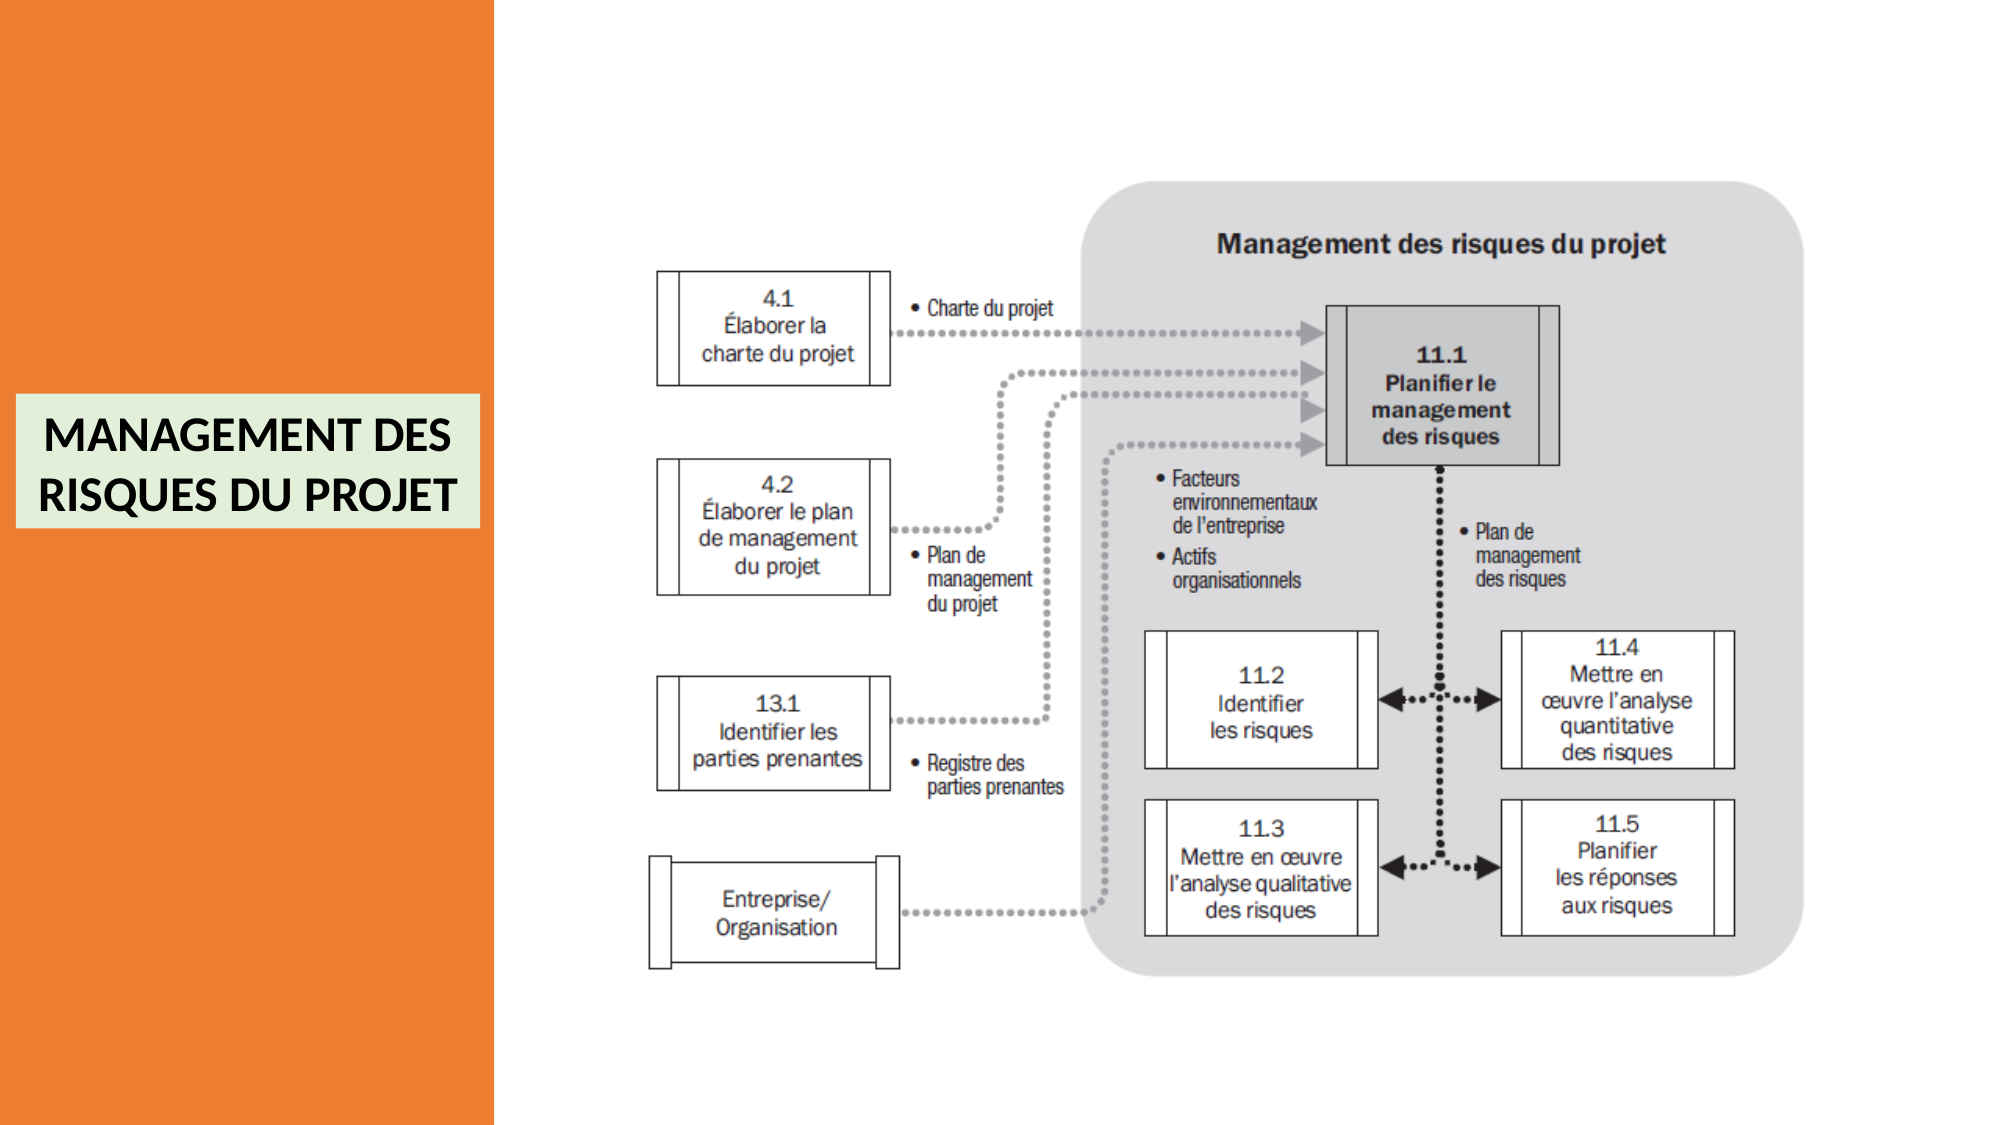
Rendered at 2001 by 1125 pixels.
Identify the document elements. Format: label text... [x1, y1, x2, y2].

text_box [0, 0, 495, 1125]
picture [591, 124, 1845, 1001]
text_box MANAGEMENT DES RISQUES DU PROJET [15, 393, 481, 529]
